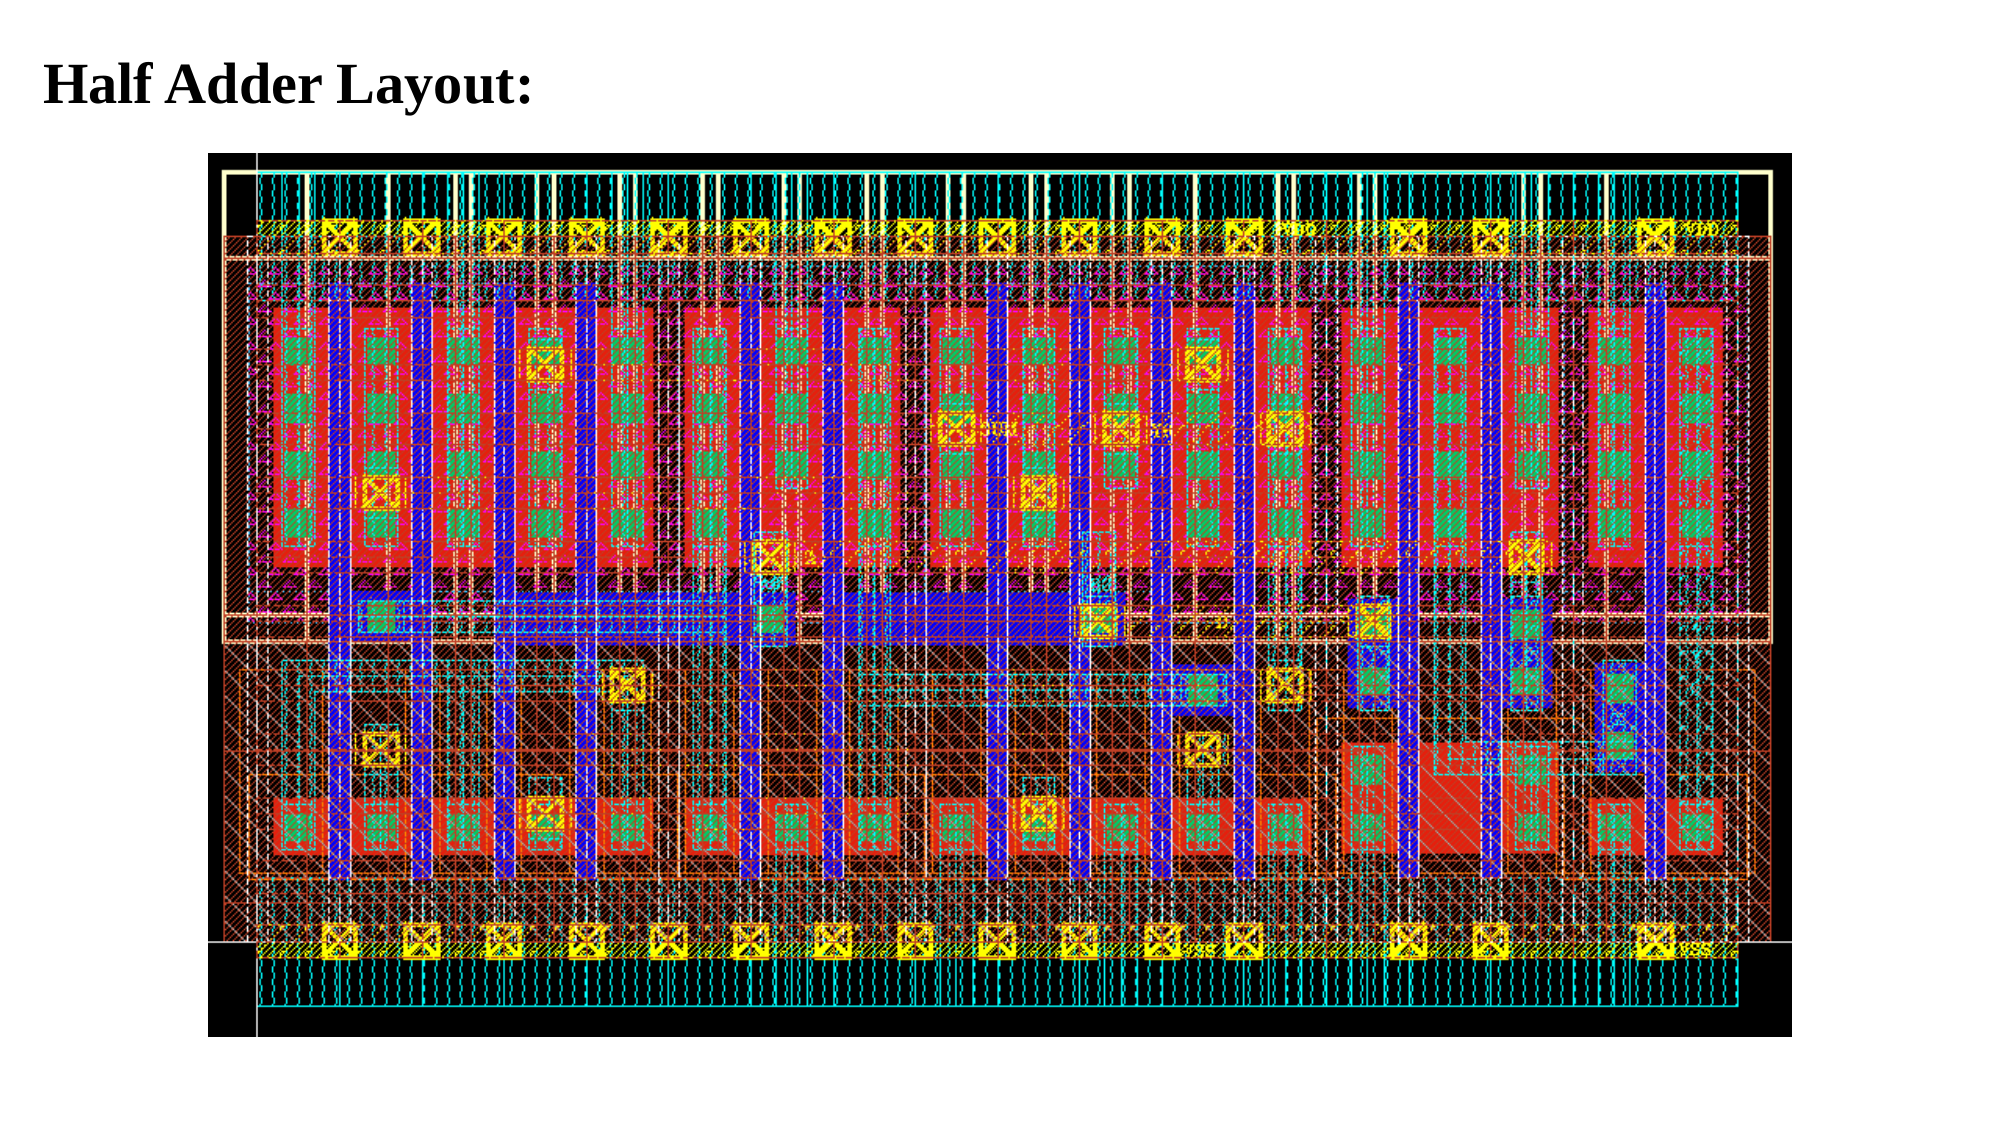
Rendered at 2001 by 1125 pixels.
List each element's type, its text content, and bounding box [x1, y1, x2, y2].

picture [208, 153, 1792, 1038]
text_box Half Adder Layout: [28, 30, 1123, 141]
